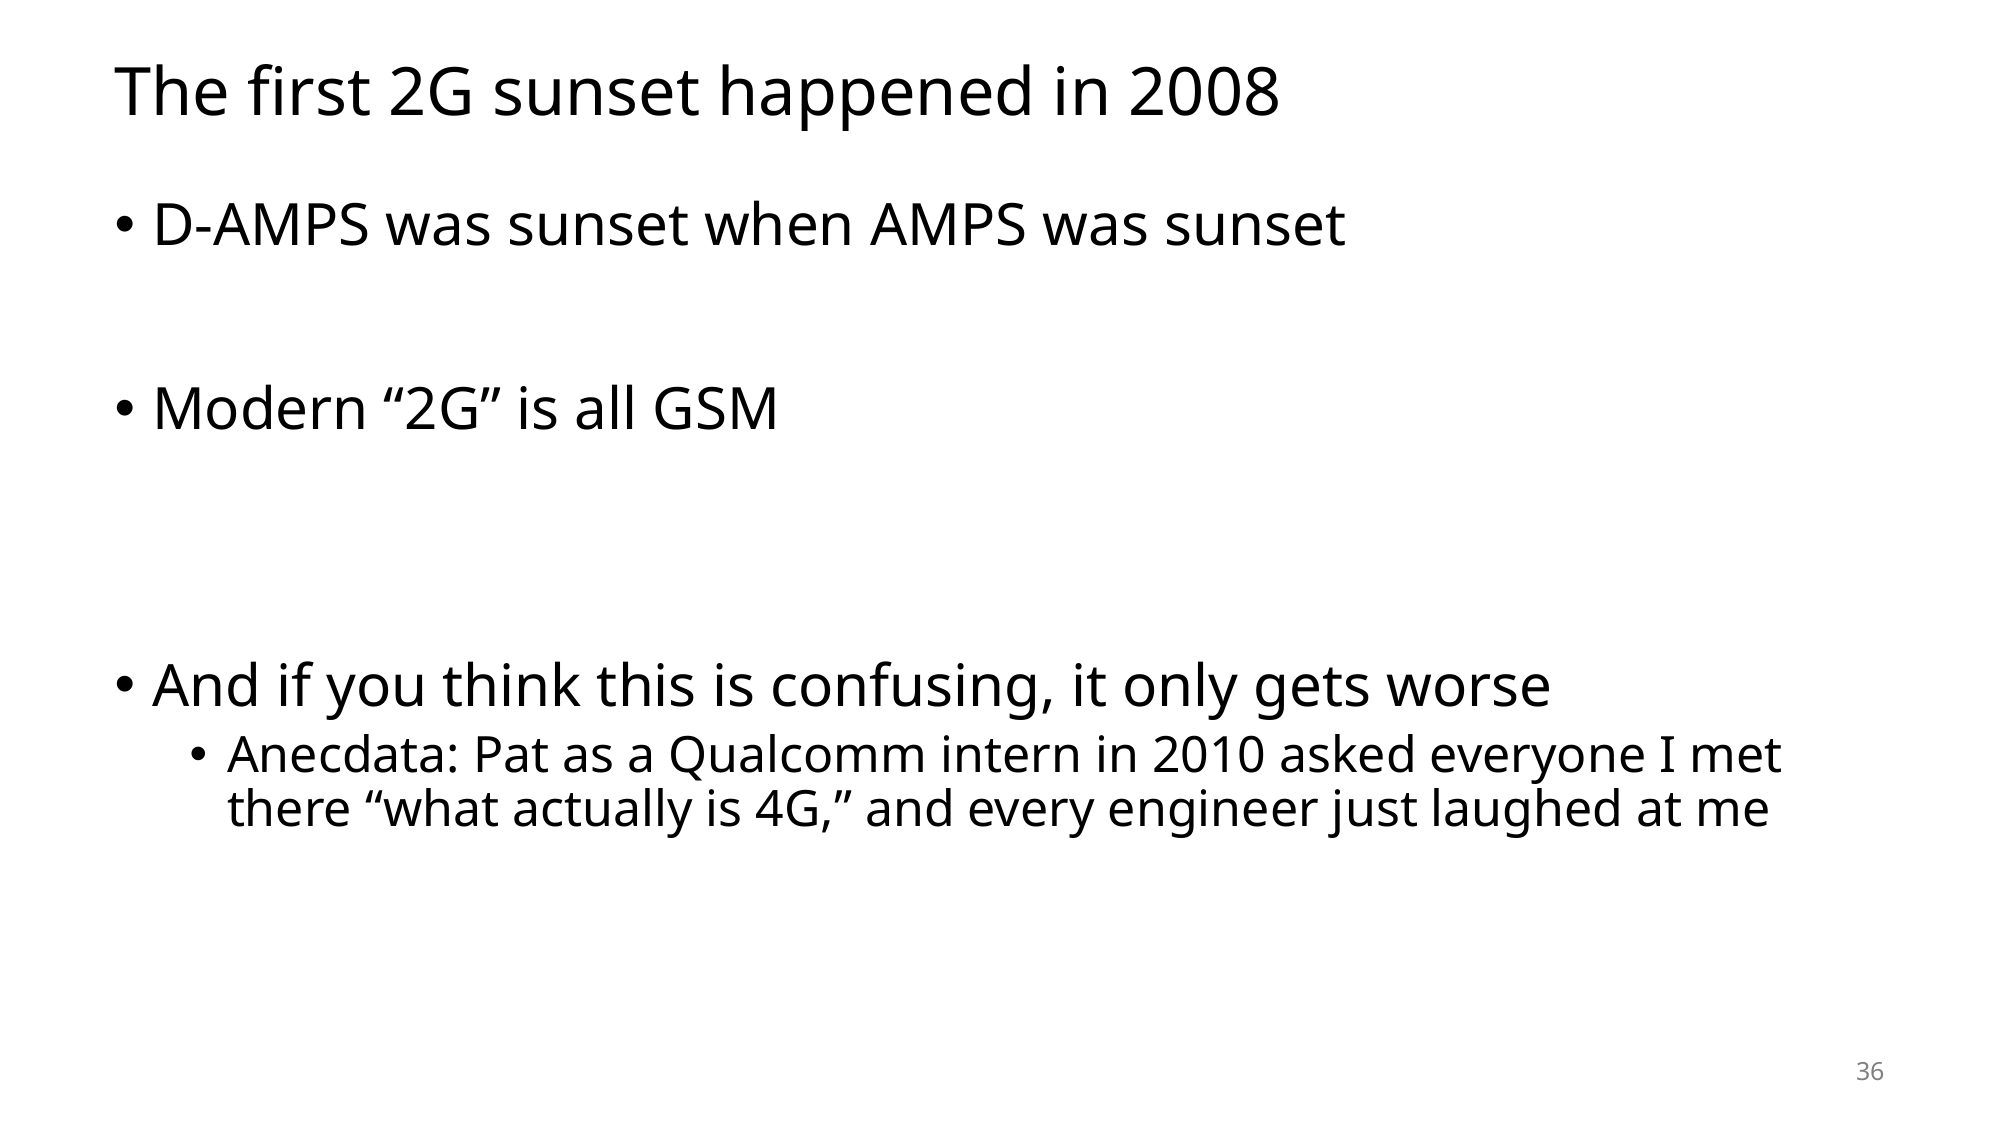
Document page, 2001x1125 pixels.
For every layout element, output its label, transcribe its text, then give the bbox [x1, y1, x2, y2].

slide_number 36 [1749, 1042, 1900, 1103]
list D-AMPS was sunset when AMPS was sunset Modern “2G” is all GSM And if you think this is confusing, it only gets worse Anecdata: Pat as a Qualcomm intern in 2010 asked everyone I met there “what actually is 4G,” and every engineer just laughed at me [99, 187, 1900, 1013]
title The first 2G sunset happened in 2008 [99, 37, 1900, 150]
